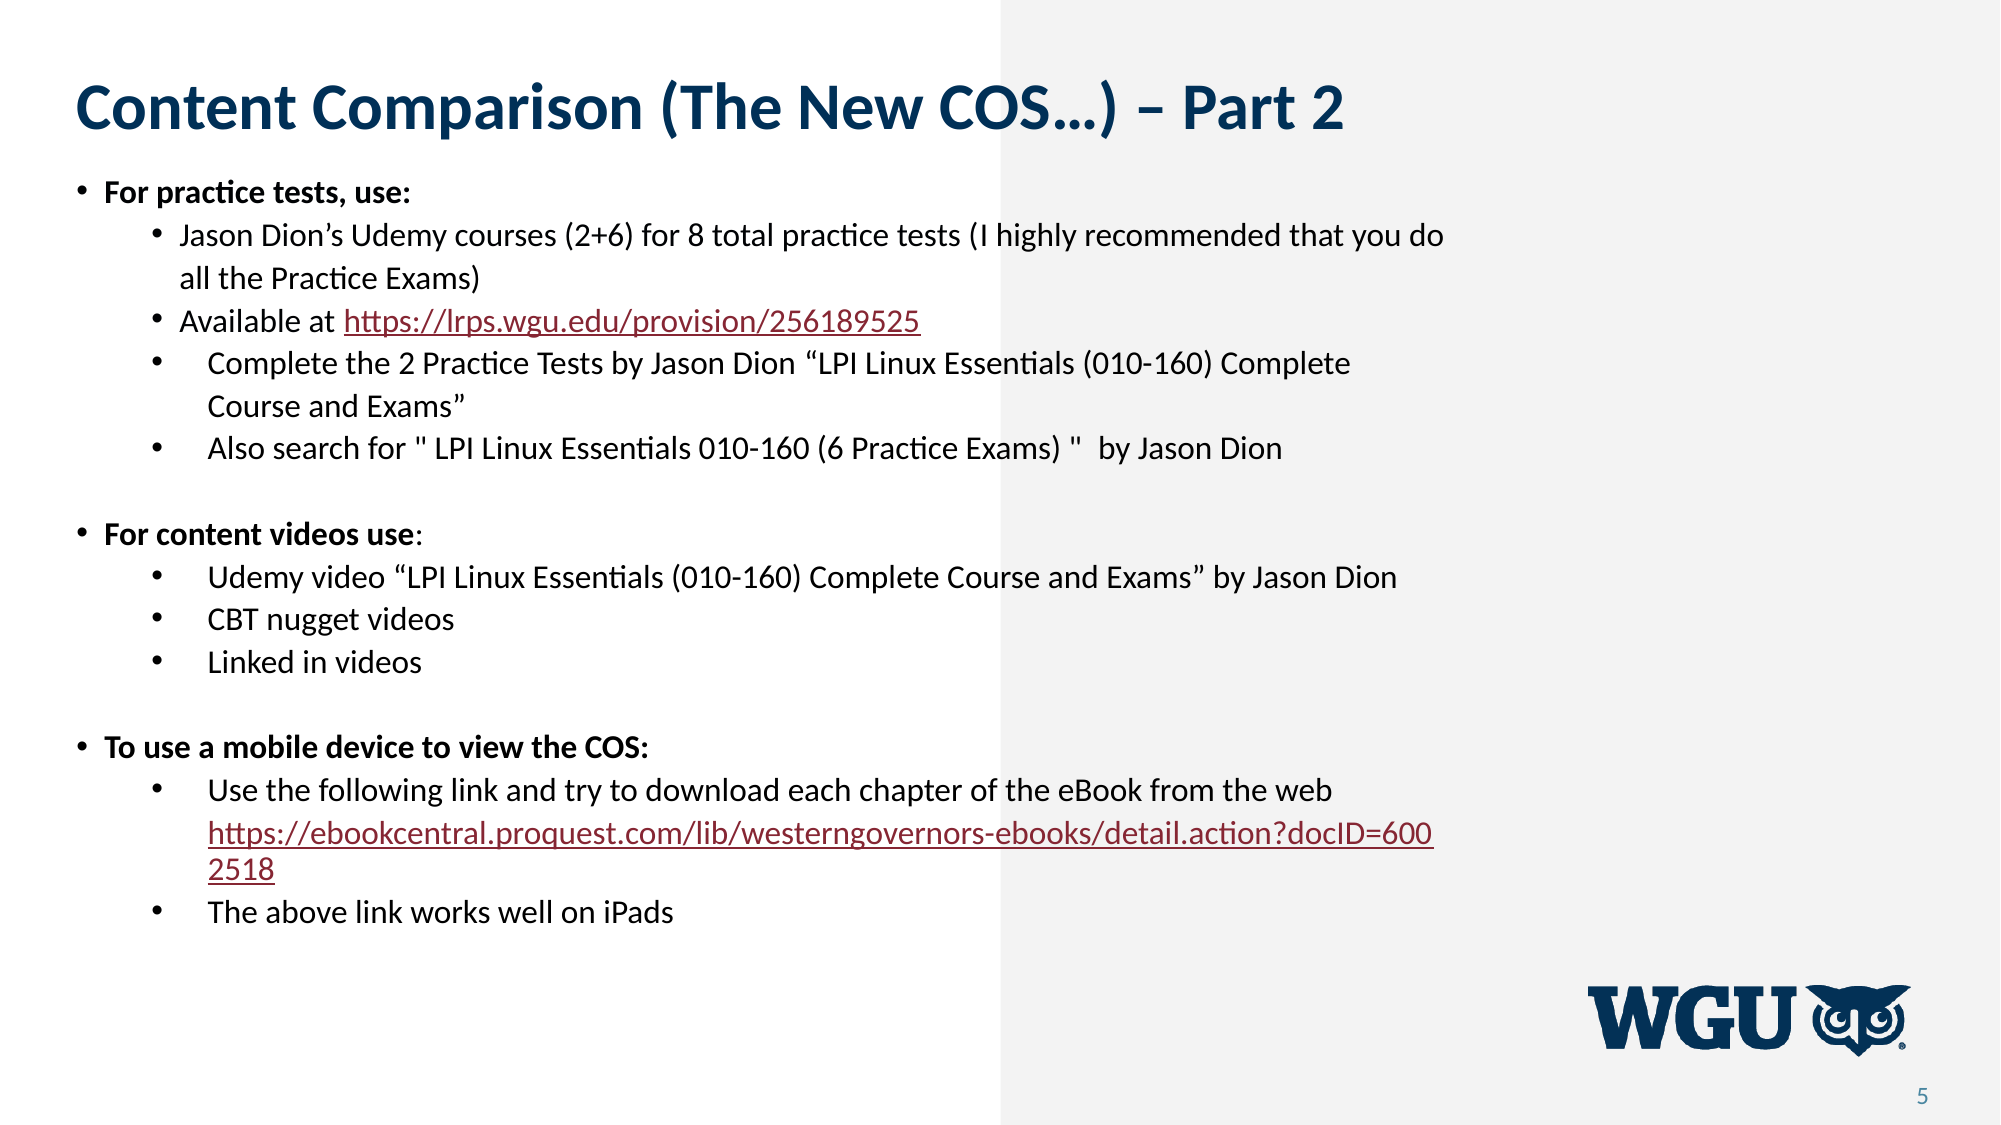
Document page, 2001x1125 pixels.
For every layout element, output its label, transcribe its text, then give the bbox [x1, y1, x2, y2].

picture [1586, 984, 1912, 1057]
text_box Content Comparison (The New COS…) – Part 2 [61, 63, 1902, 165]
text_box For practice tests, use: Jason Dion’s Udemy courses (2+6) for 8 total practice tests (I highly recommended that you do all the Practice Exams) Available at https://lrps.wgu.edu/provision/256189525 Complete the 2 Practice Tests by Jason Dion “LPI Linux Essentials (010-160) Complete Course and Exams” Also search for " LPI Linux Essentials 010-160 (6 Practice Exams) " by Jason Dion For content videos use: Udemy video “LPI Linux Essentials (010-160) Complete Course and Exams” by Jason Dion CBT nugget videos Linked in videos To use a mobile device to view the COS: Use the following link and try to download each chapter of the eBook from the web https://ebookcentral.proquest.com/lib/westerngovernors-ebooks/detail.action?docID=6002518 The above link works well on iPads [61, 160, 1461, 902]
slide_number 5 [1901, 1065, 2000, 1125]
